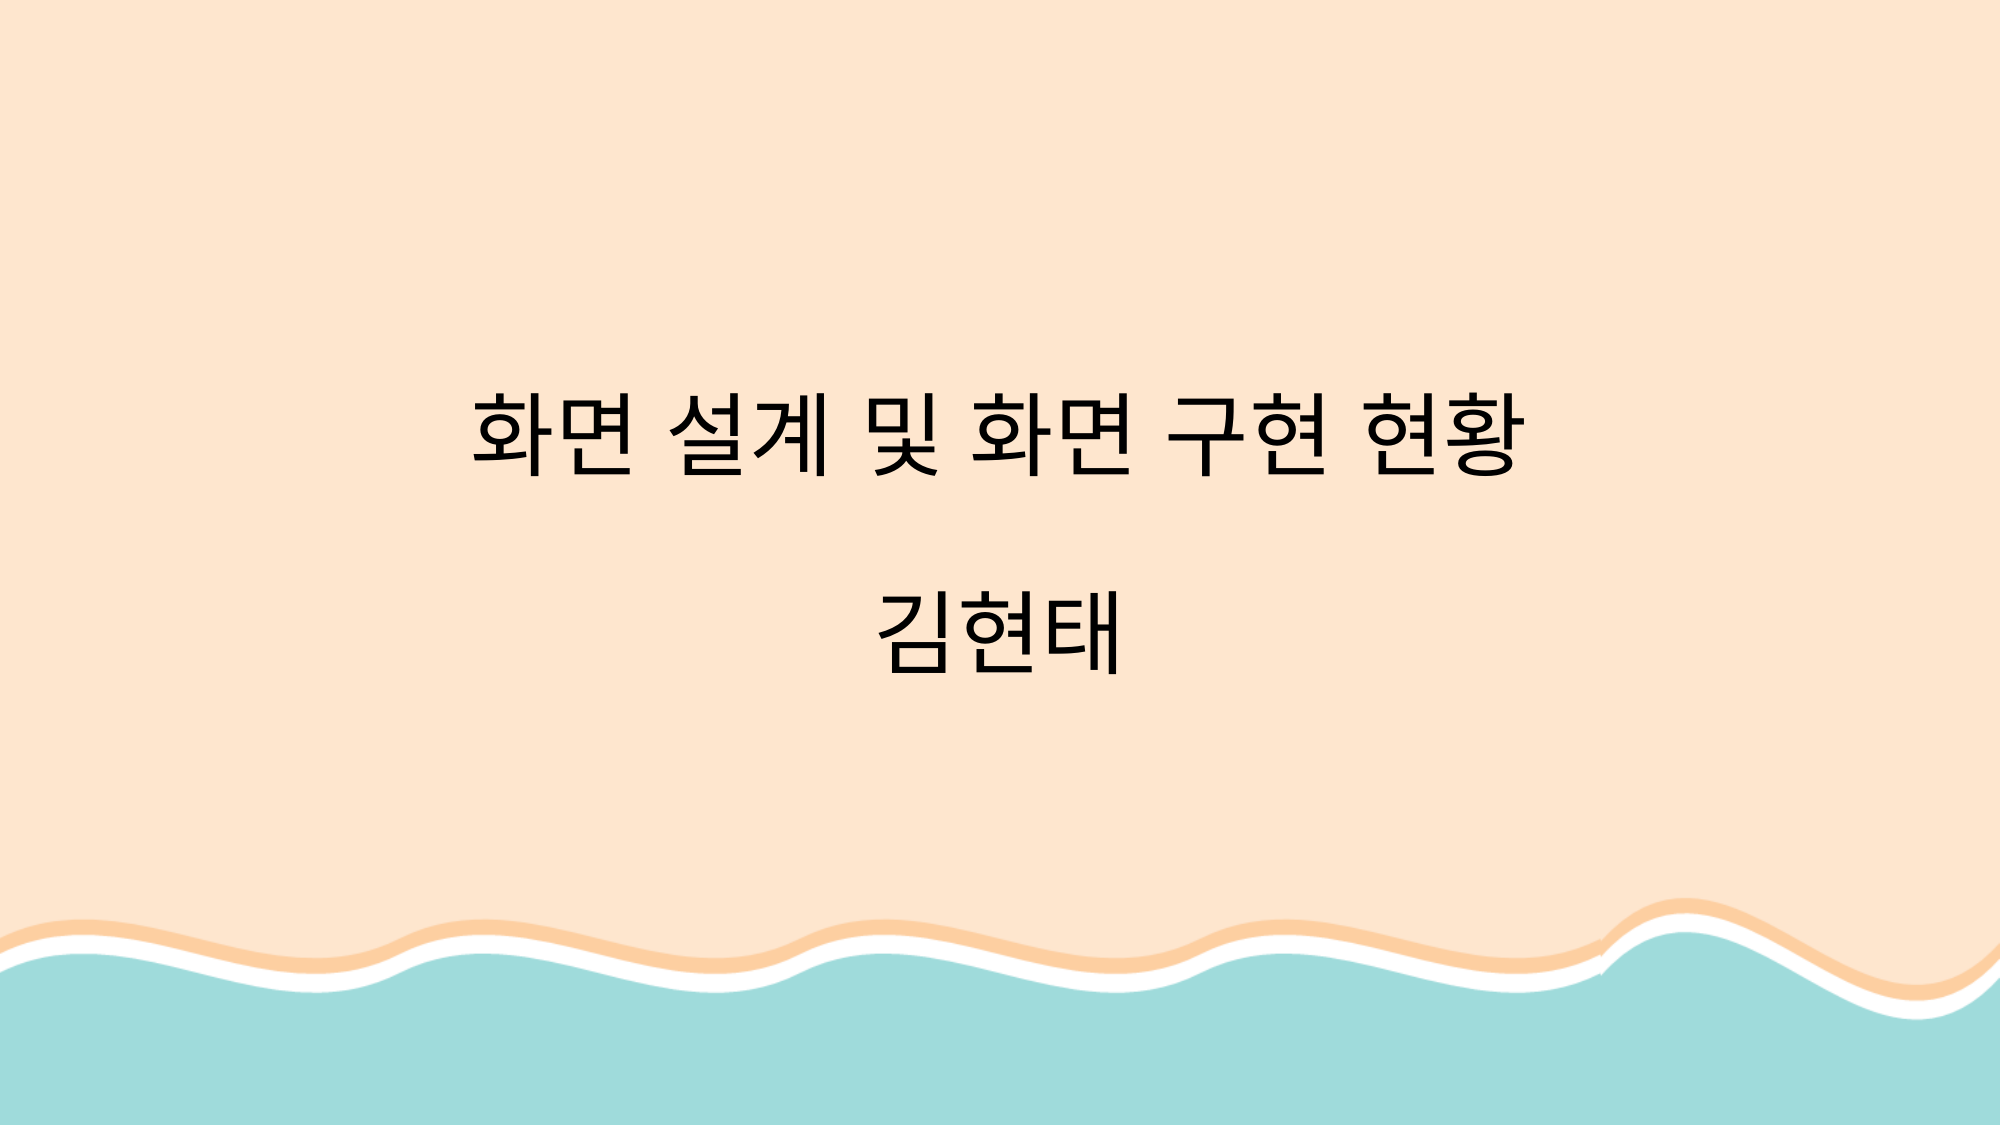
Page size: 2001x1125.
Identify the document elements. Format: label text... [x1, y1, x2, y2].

title 화면 설계 및 화면 구현 현황 김현태 [137, 215, 1863, 863]
picture [0, 0, 2000, 1125]
